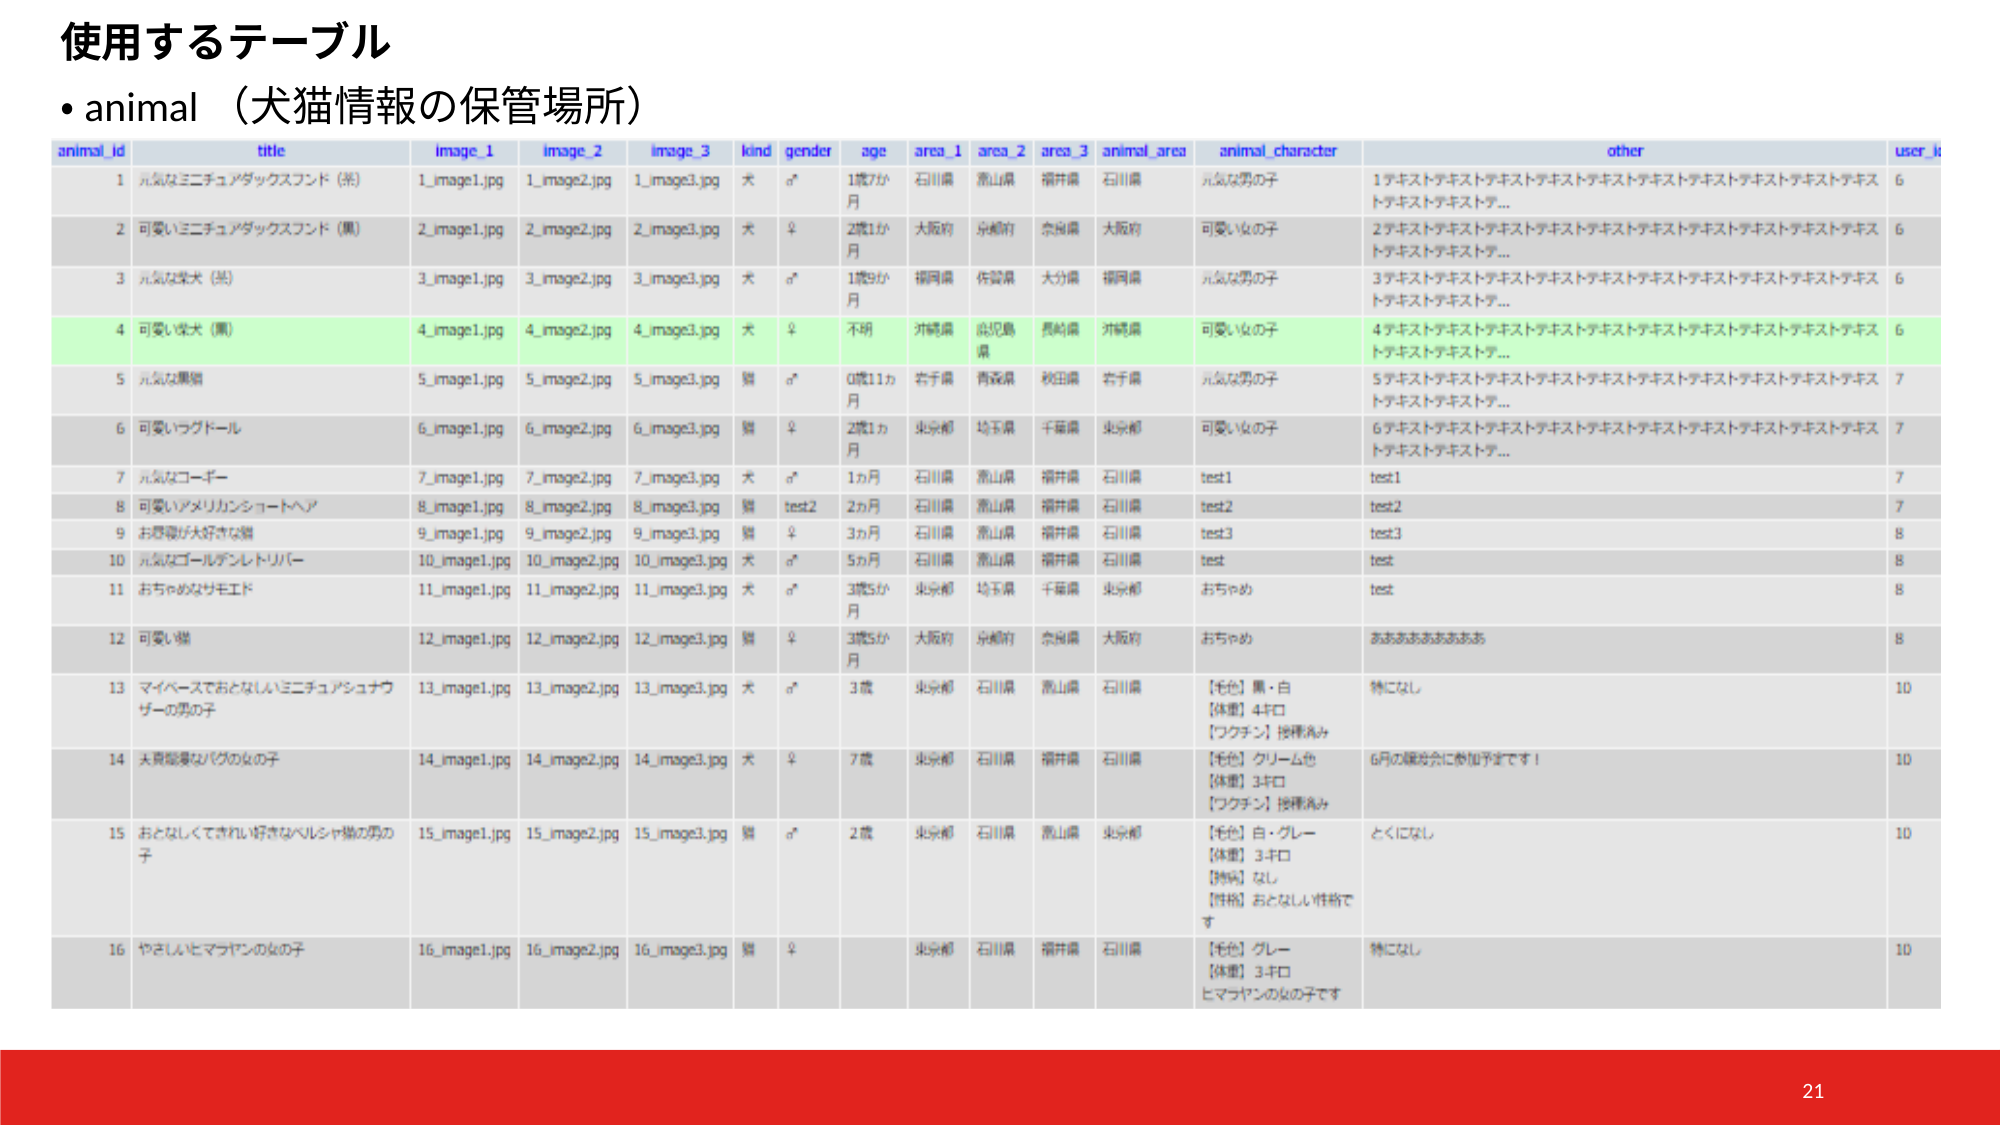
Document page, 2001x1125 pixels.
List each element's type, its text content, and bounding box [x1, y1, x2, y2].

picture [50, 137, 1946, 1009]
text_box 使用するテーブル [45, 8, 1946, 73]
slide_number 21 [1624, 1059, 1840, 1120]
text_box ・animal（犬猫情報の保管場所） [45, 72, 1924, 138]
